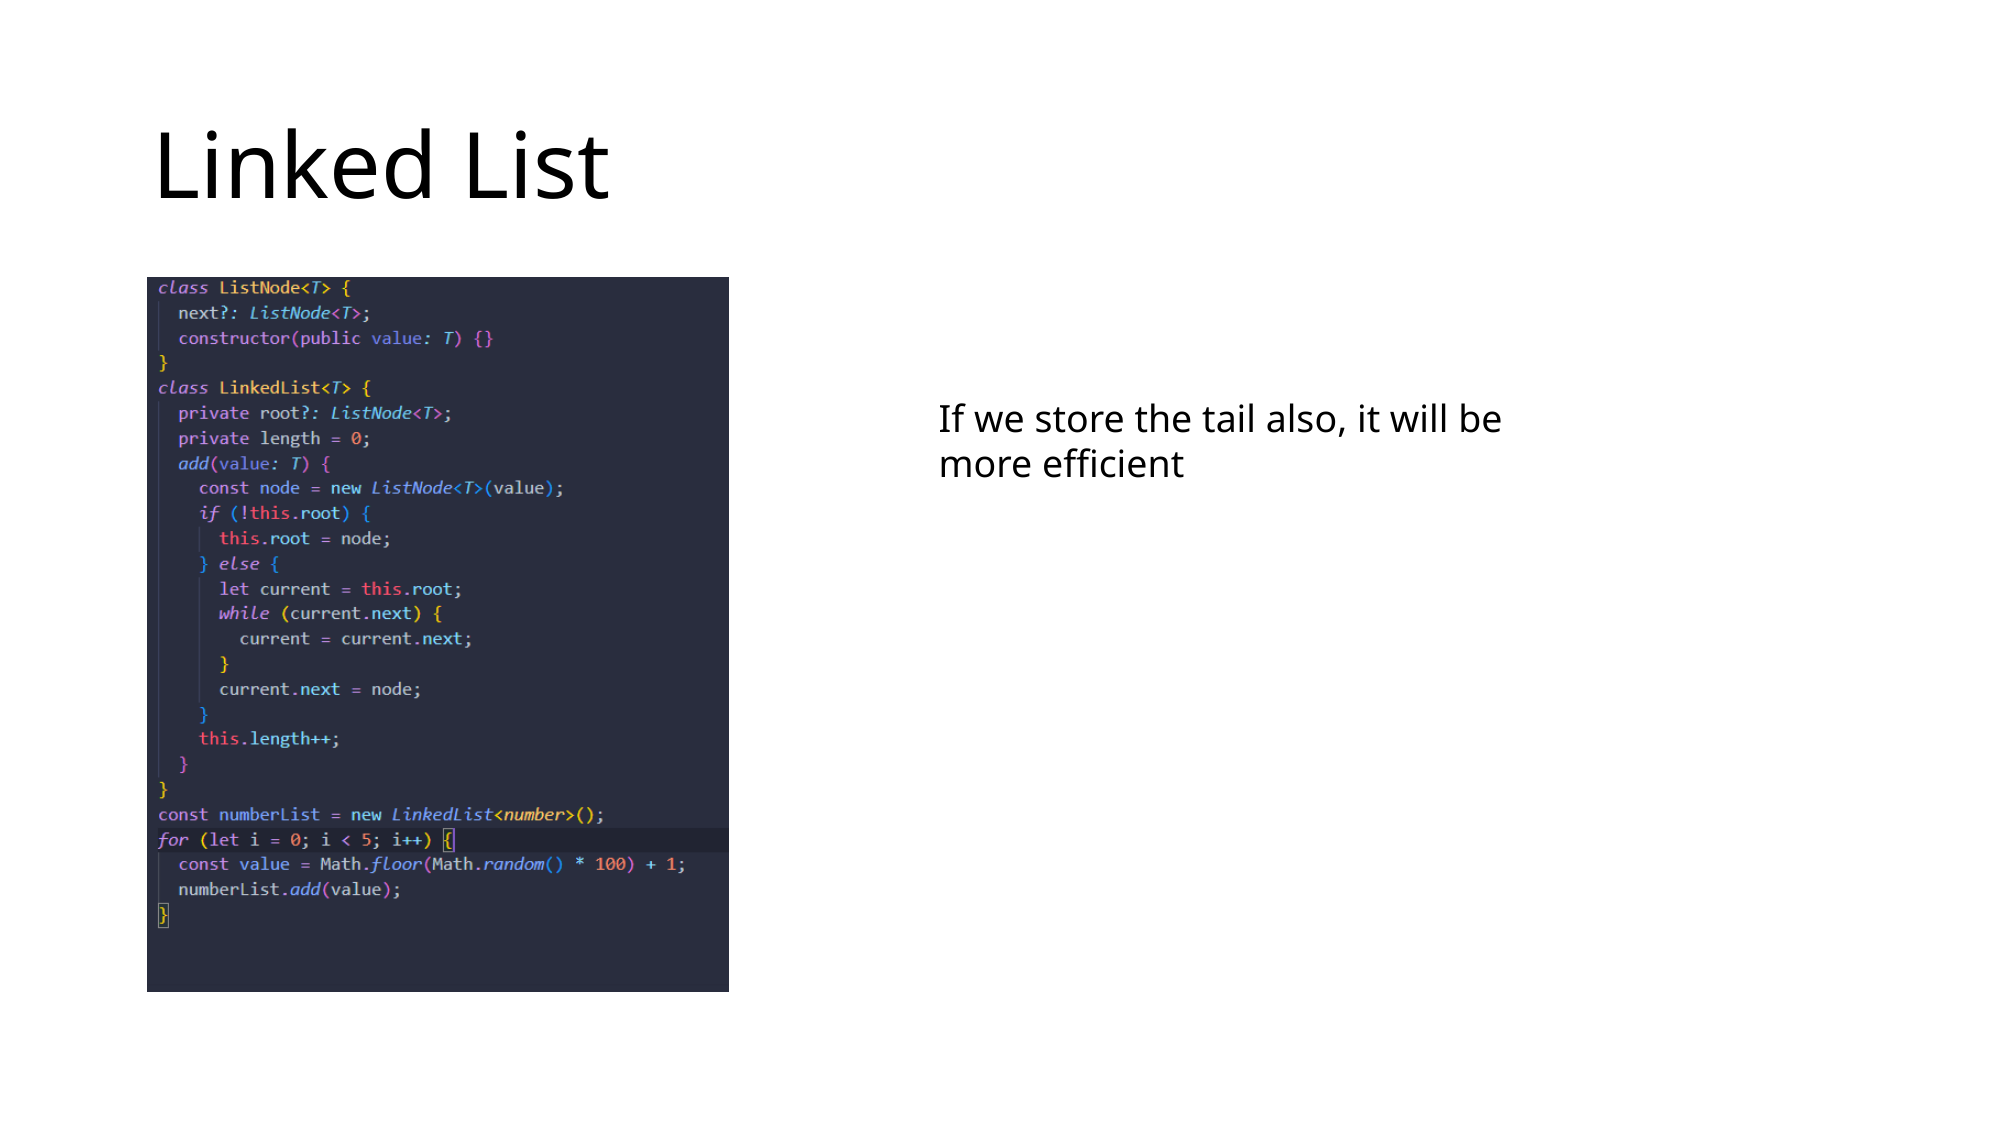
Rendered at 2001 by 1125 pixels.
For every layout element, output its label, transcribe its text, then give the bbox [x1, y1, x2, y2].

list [147, 276, 730, 992]
text_box If we store the tail also, it will be more efficient [924, 387, 1578, 493]
title Linked List [137, 59, 1863, 278]
